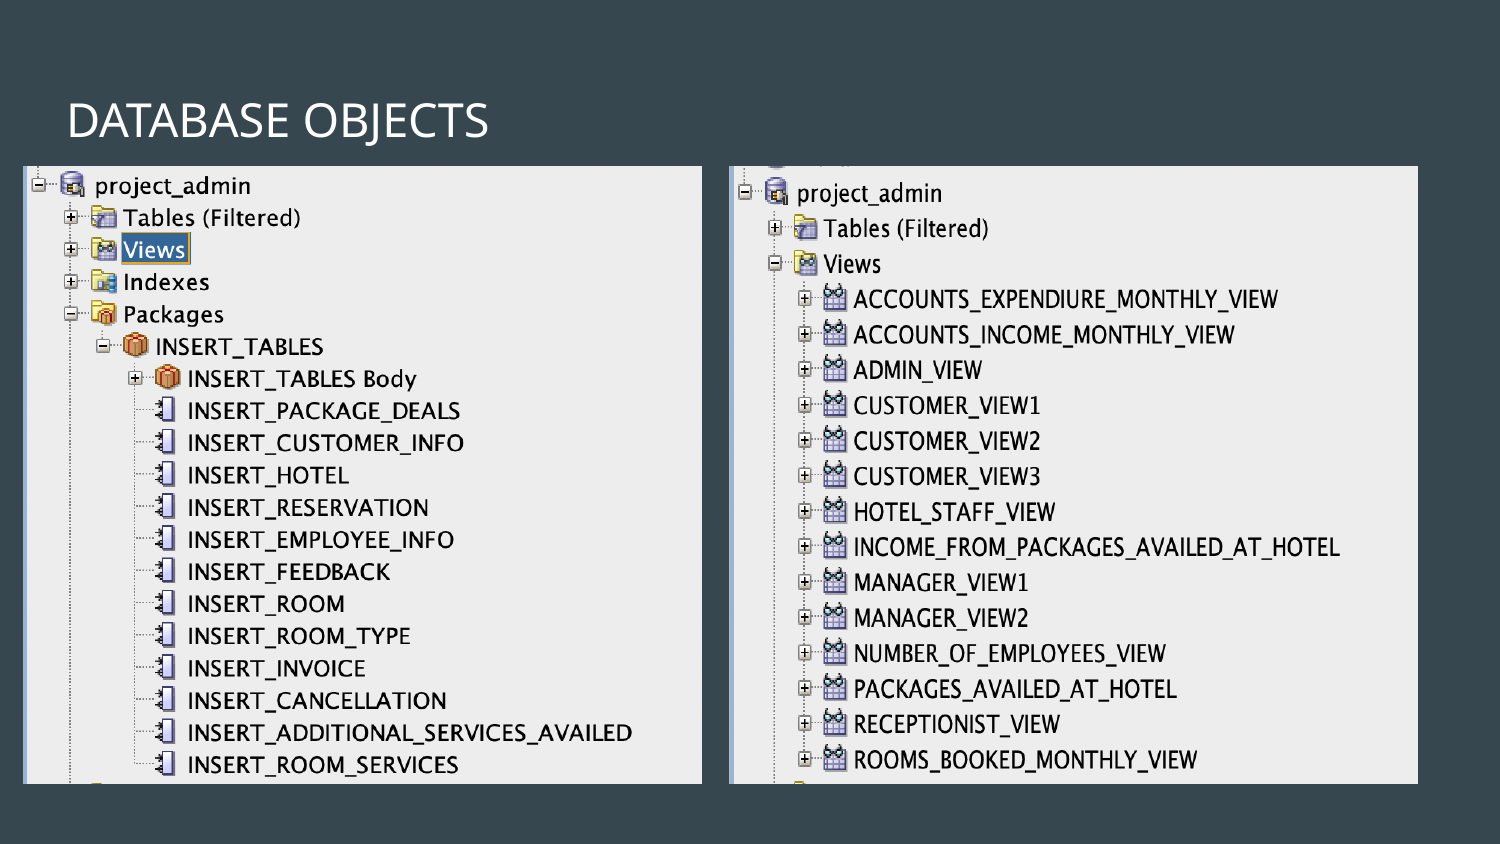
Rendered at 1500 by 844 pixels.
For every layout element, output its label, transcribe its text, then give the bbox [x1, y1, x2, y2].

picture [23, 166, 702, 785]
title DATABASE OBJECTS [51, 72, 1449, 167]
picture [728, 166, 1418, 785]
